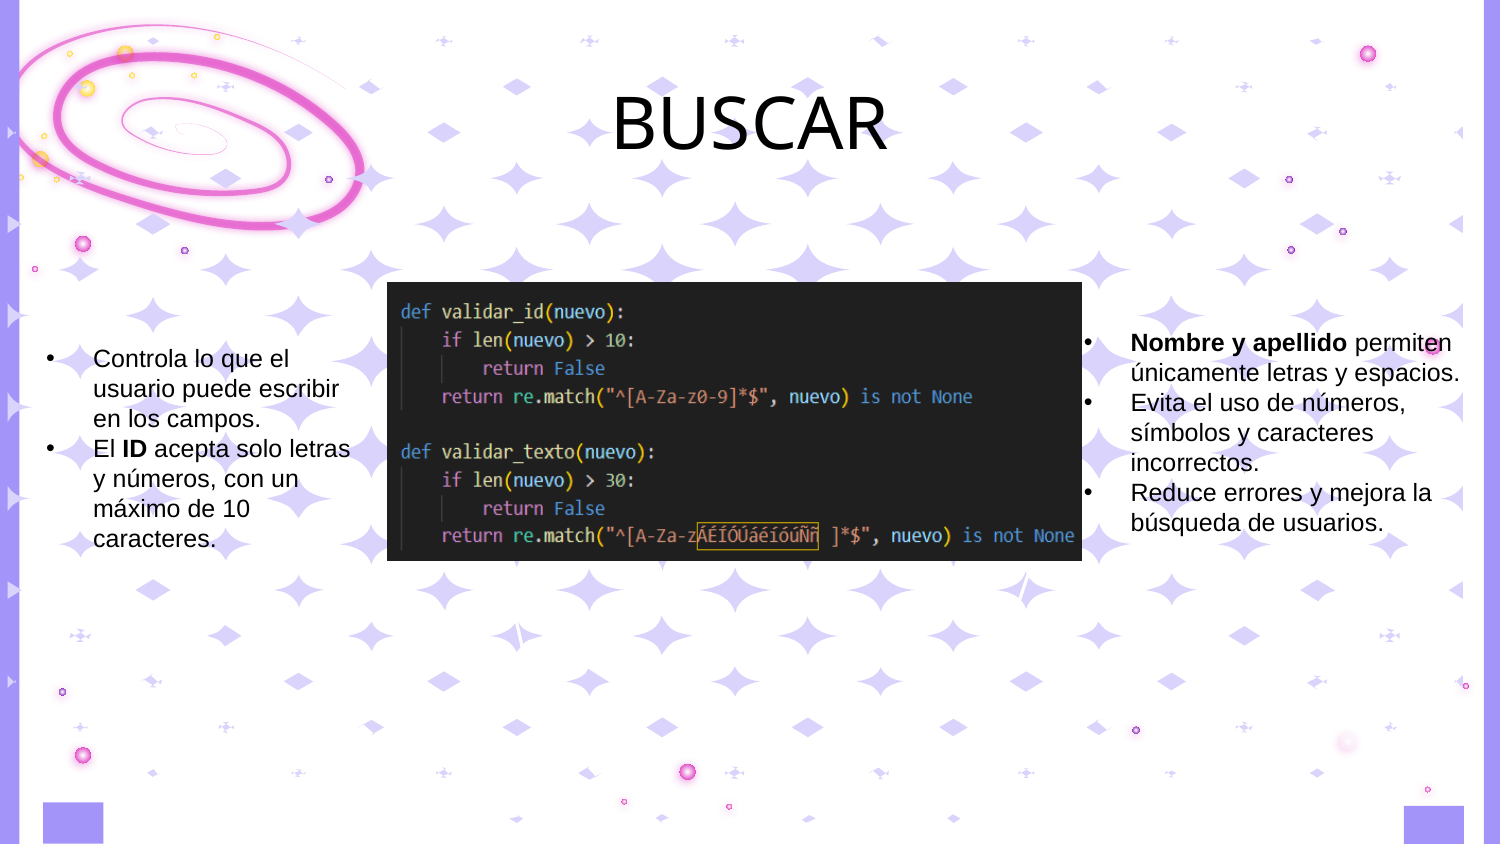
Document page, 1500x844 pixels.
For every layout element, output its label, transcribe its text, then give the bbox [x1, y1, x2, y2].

text_box Controla lo que el usuario puede escribir en los campos. El ID acepta solo letras y números, con un máximo de 10 caracteres. [31, 327, 375, 578]
picture [387, 282, 1082, 561]
title BUSCAR [118, 72, 1382, 167]
text_box Nombre y apellido permiten únicamente letras y espacios. Evita el uso de números, símbolos y caracteres incorrectos. Reduce errores y mejora la búsqueda de usuarios. [1082, 311, 1489, 567]
